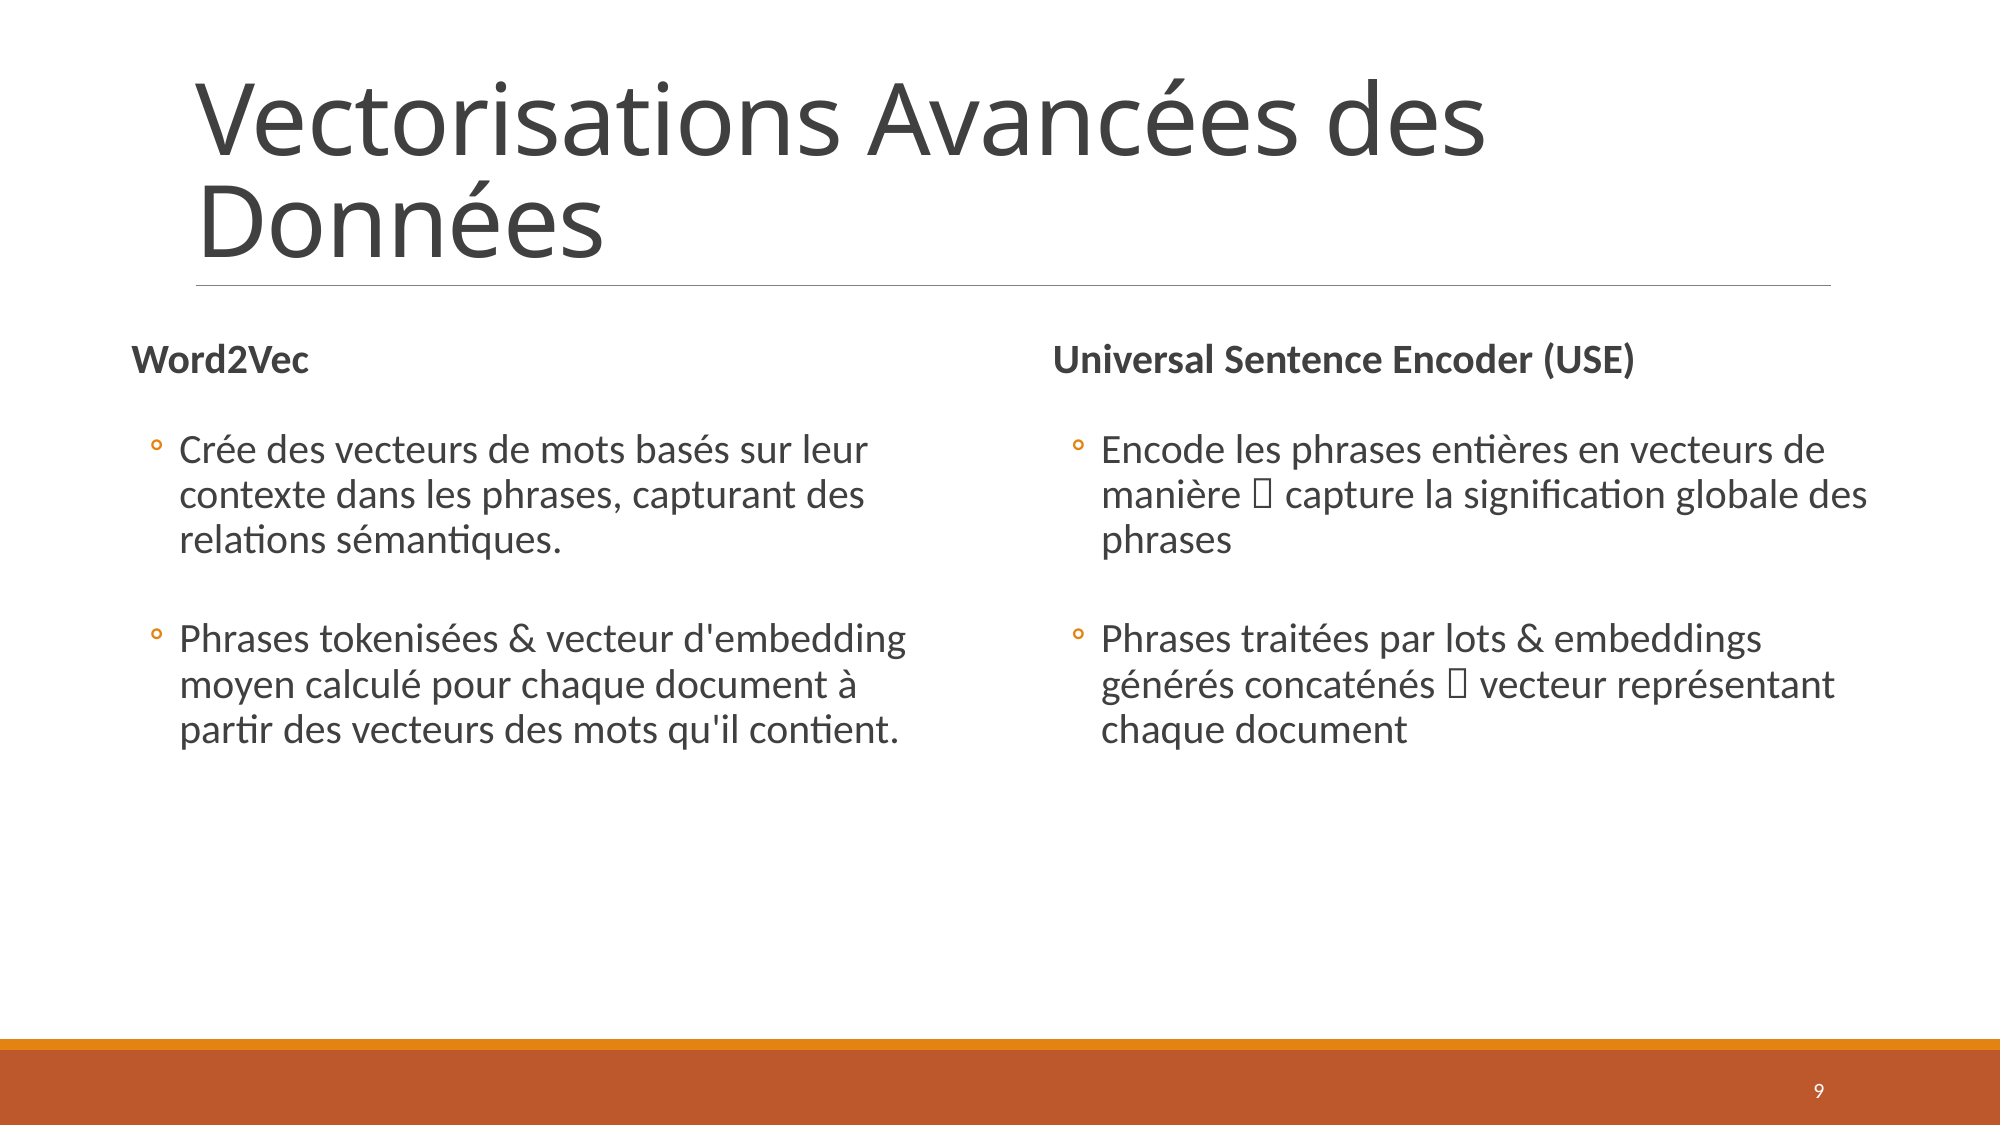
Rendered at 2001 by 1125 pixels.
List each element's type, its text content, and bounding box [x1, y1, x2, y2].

slide_number 9 [1624, 1059, 1840, 1120]
text_box Word2Vec Crée des vecteurs de mots basés sur leur contexte dans les phrases, capturant des relations sémantiques. Phrases tokenisées & vecteur d'embedding moyen calculé pour chaque document à partir des vecteurs des mots qu'il contient. [116, 330, 915, 1015]
text_box Universal Sentence Encoder (USE) Encode les phrases entières en vecteurs de manière  capture la signification globale des phrases Phrases traitées par lots & embeddings générés concaténés  vecteur représentant chaque document [1037, 330, 1870, 1015]
title Vectorisations Avancées des Données [180, 47, 1830, 285]
